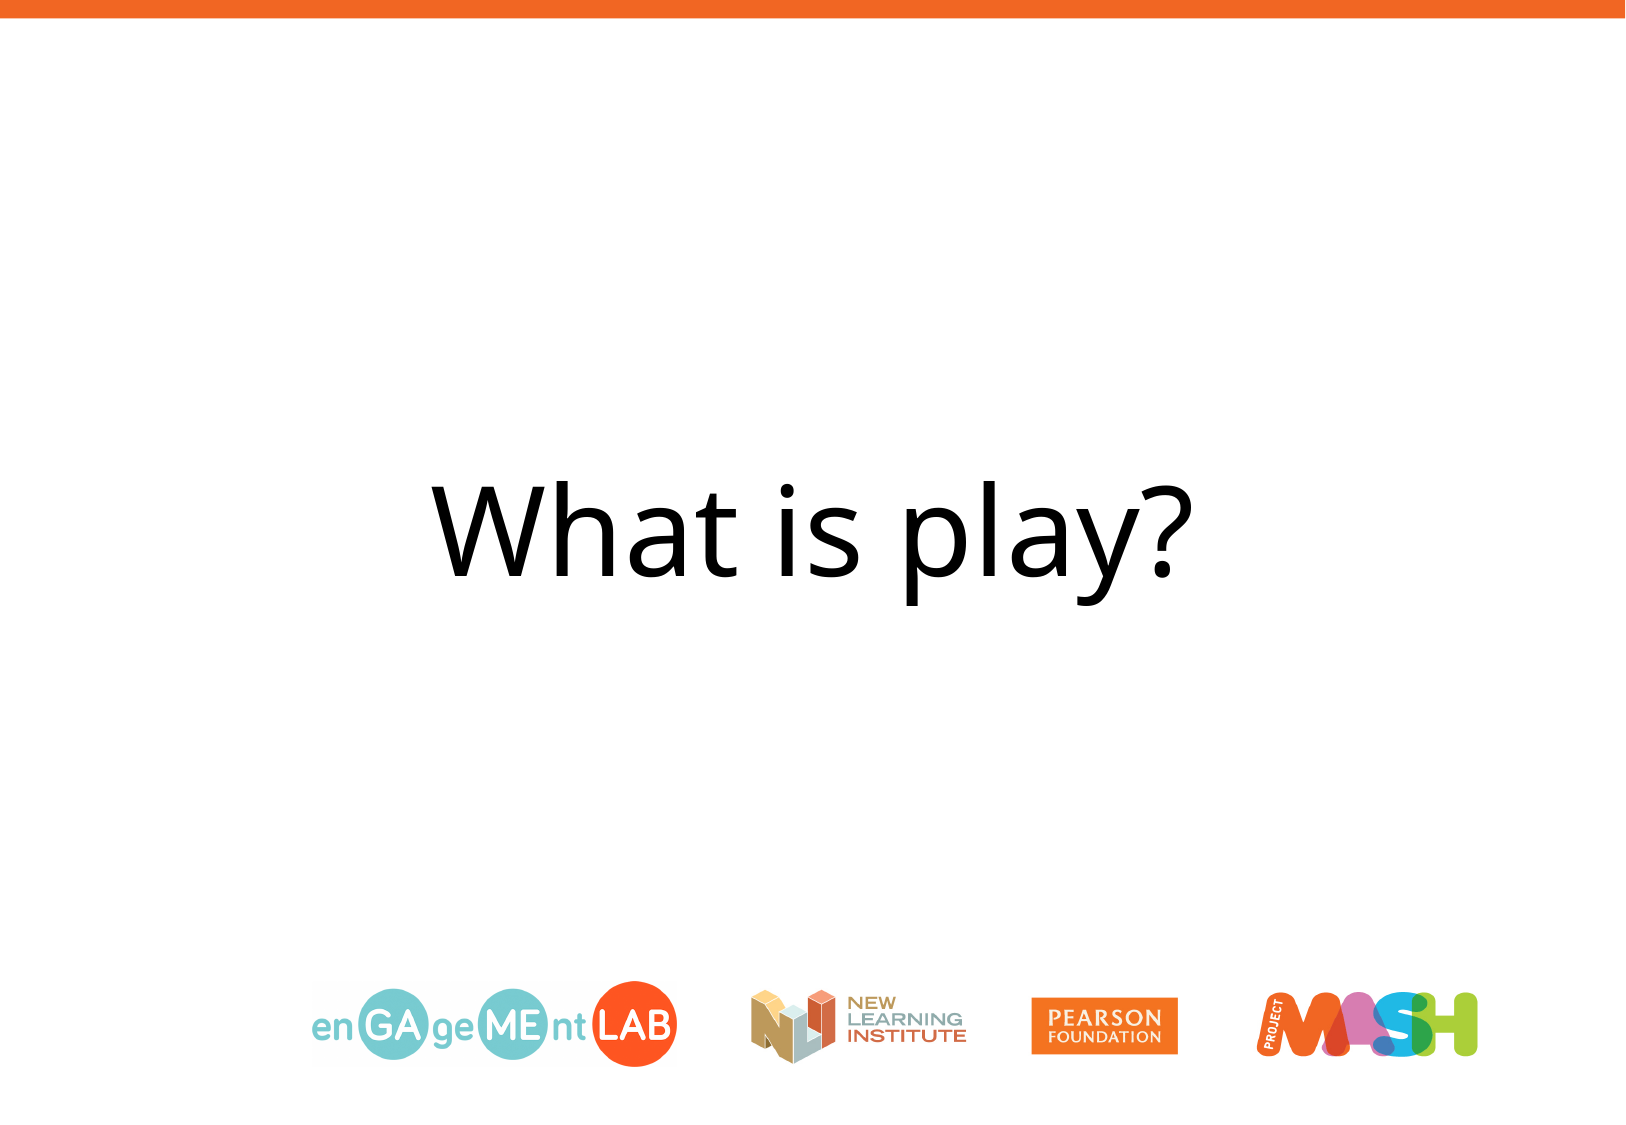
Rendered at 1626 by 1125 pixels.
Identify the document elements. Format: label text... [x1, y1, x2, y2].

text_box What is play? [0, 444, 1625, 610]
picture [0, 0, 1626, 1125]
